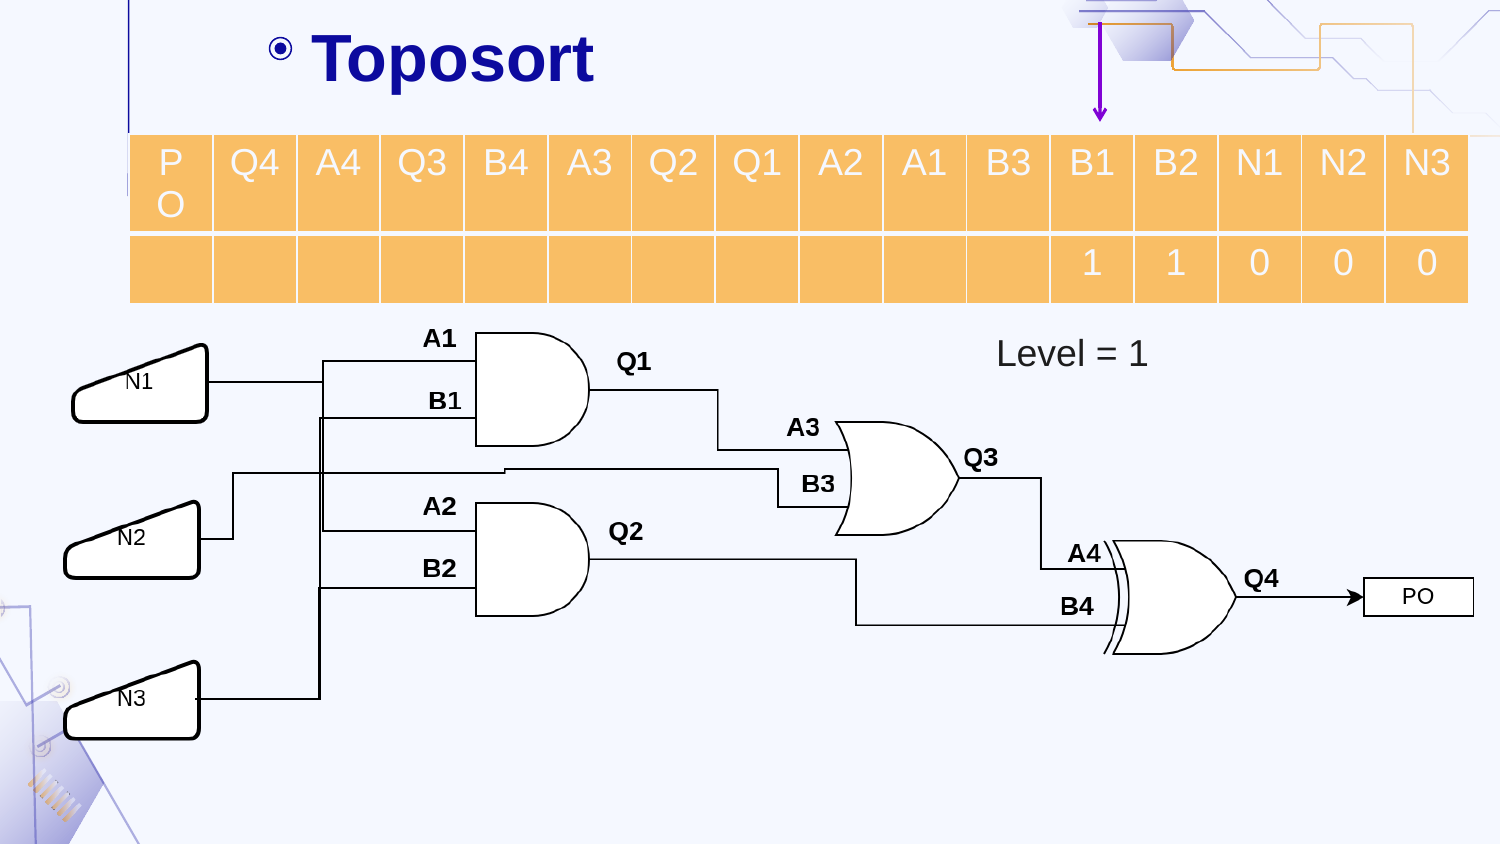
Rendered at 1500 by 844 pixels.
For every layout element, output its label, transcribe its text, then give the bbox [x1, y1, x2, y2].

table_cell [130, 236, 212, 303]
table_header Q1 [716, 135, 798, 231]
table_cell 0 [1302, 236, 1384, 303]
table_cell [884, 236, 966, 303]
text_box Toposort [296, 0, 1500, 94]
table_header A2 [800, 135, 882, 231]
table_header B2 [1135, 135, 1217, 231]
table_cell [967, 236, 1049, 303]
table_cell [632, 236, 714, 303]
table_header B3 [967, 135, 1049, 231]
table_cell 1 [1135, 236, 1217, 303]
table_cell [549, 236, 631, 303]
table_header B1 [1051, 135, 1133, 231]
table_header N2 [1302, 135, 1384, 231]
table_header N3 [1386, 135, 1468, 231]
table_cell [381, 236, 463, 303]
table_cell [298, 236, 379, 303]
table_header A3 [549, 135, 631, 231]
table_header N1 [1219, 135, 1301, 231]
table_header Q3 [381, 135, 463, 231]
table_cell [214, 236, 296, 303]
table_cell 1 [1051, 236, 1133, 303]
table_header Q2 [632, 135, 714, 231]
table_cell 0 [1386, 236, 1468, 303]
table_header A4 [298, 135, 379, 231]
table_cell [465, 236, 547, 303]
table_cell [800, 236, 882, 303]
table_header A1 [884, 135, 966, 231]
table_header Q4 [214, 135, 296, 231]
table_cell 0 [1219, 236, 1301, 303]
table_header PO [130, 135, 212, 231]
table_cell [716, 236, 798, 303]
table_header B4 [465, 135, 547, 231]
picture [62, 309, 1474, 741]
